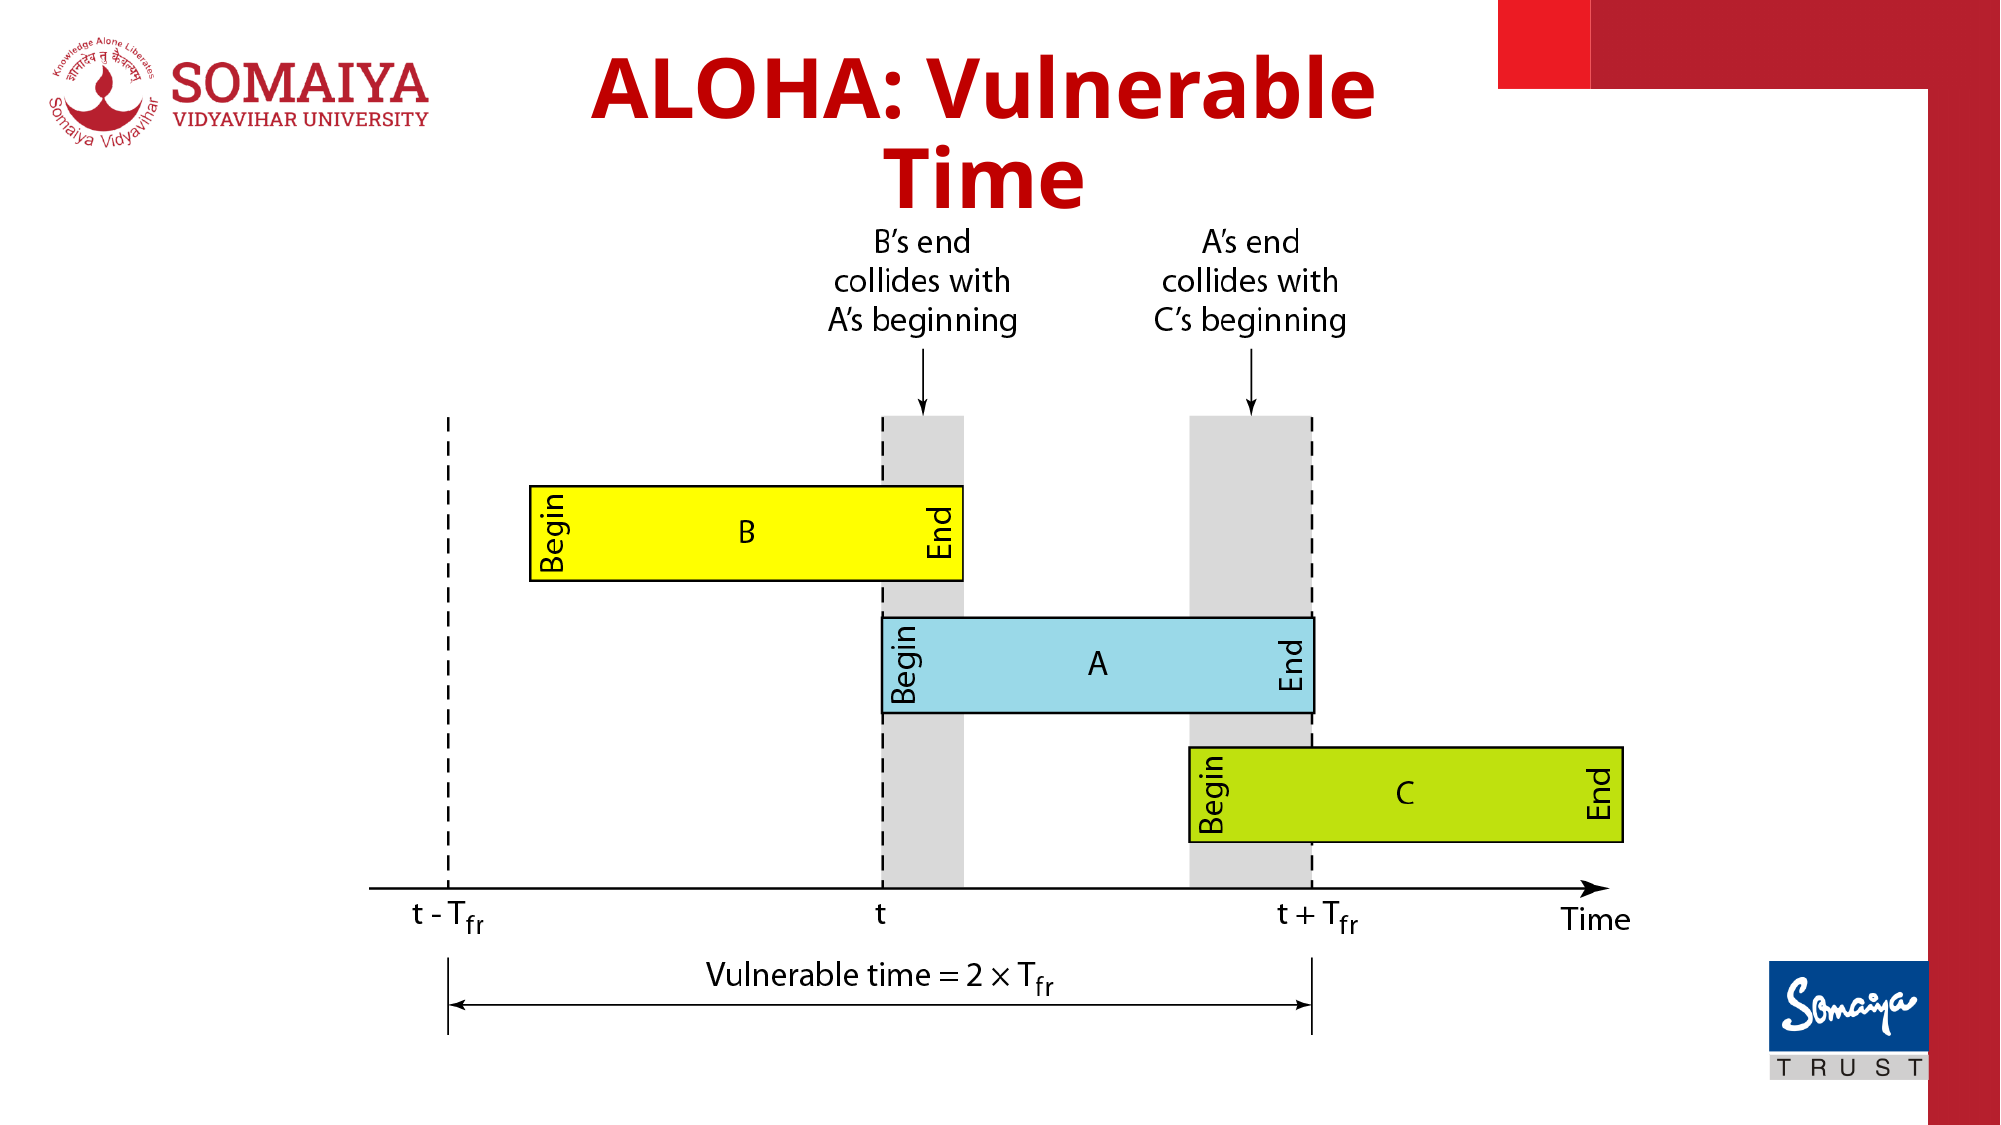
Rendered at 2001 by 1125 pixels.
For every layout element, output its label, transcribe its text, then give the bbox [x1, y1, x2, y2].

title ALOHA: Vulnerable Time [528, 48, 1442, 224]
picture [14, 28, 463, 175]
picture [369, 224, 1631, 1035]
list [1769, 961, 1929, 1080]
picture [1498, 0, 2000, 1125]
